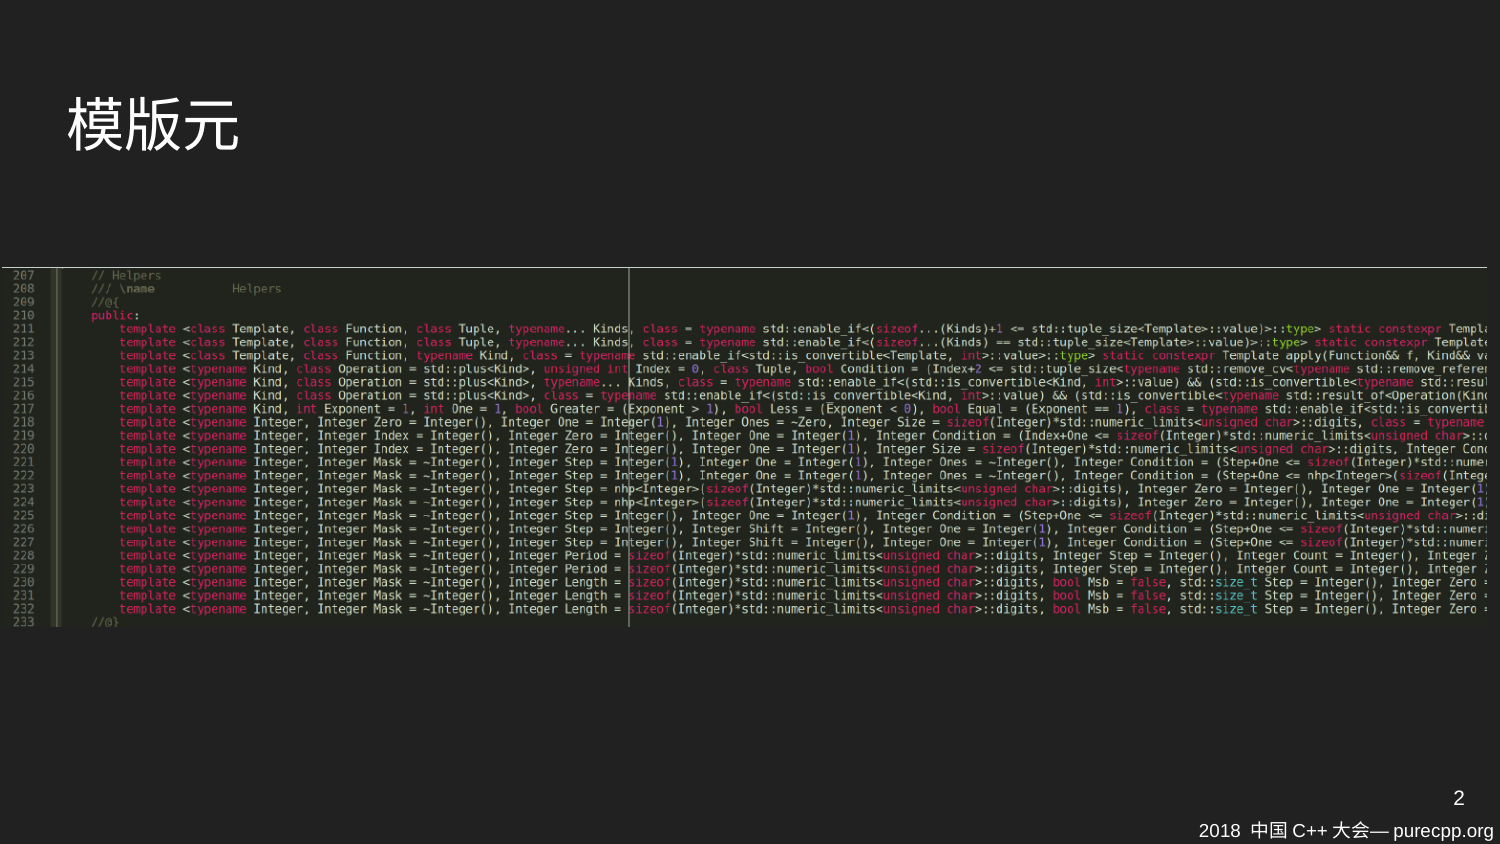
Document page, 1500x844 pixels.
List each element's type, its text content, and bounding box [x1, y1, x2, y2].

picture [1, 267, 1487, 627]
title 模版元 [51, 72, 1449, 167]
slide_number 2 [1389, 764, 1480, 830]
